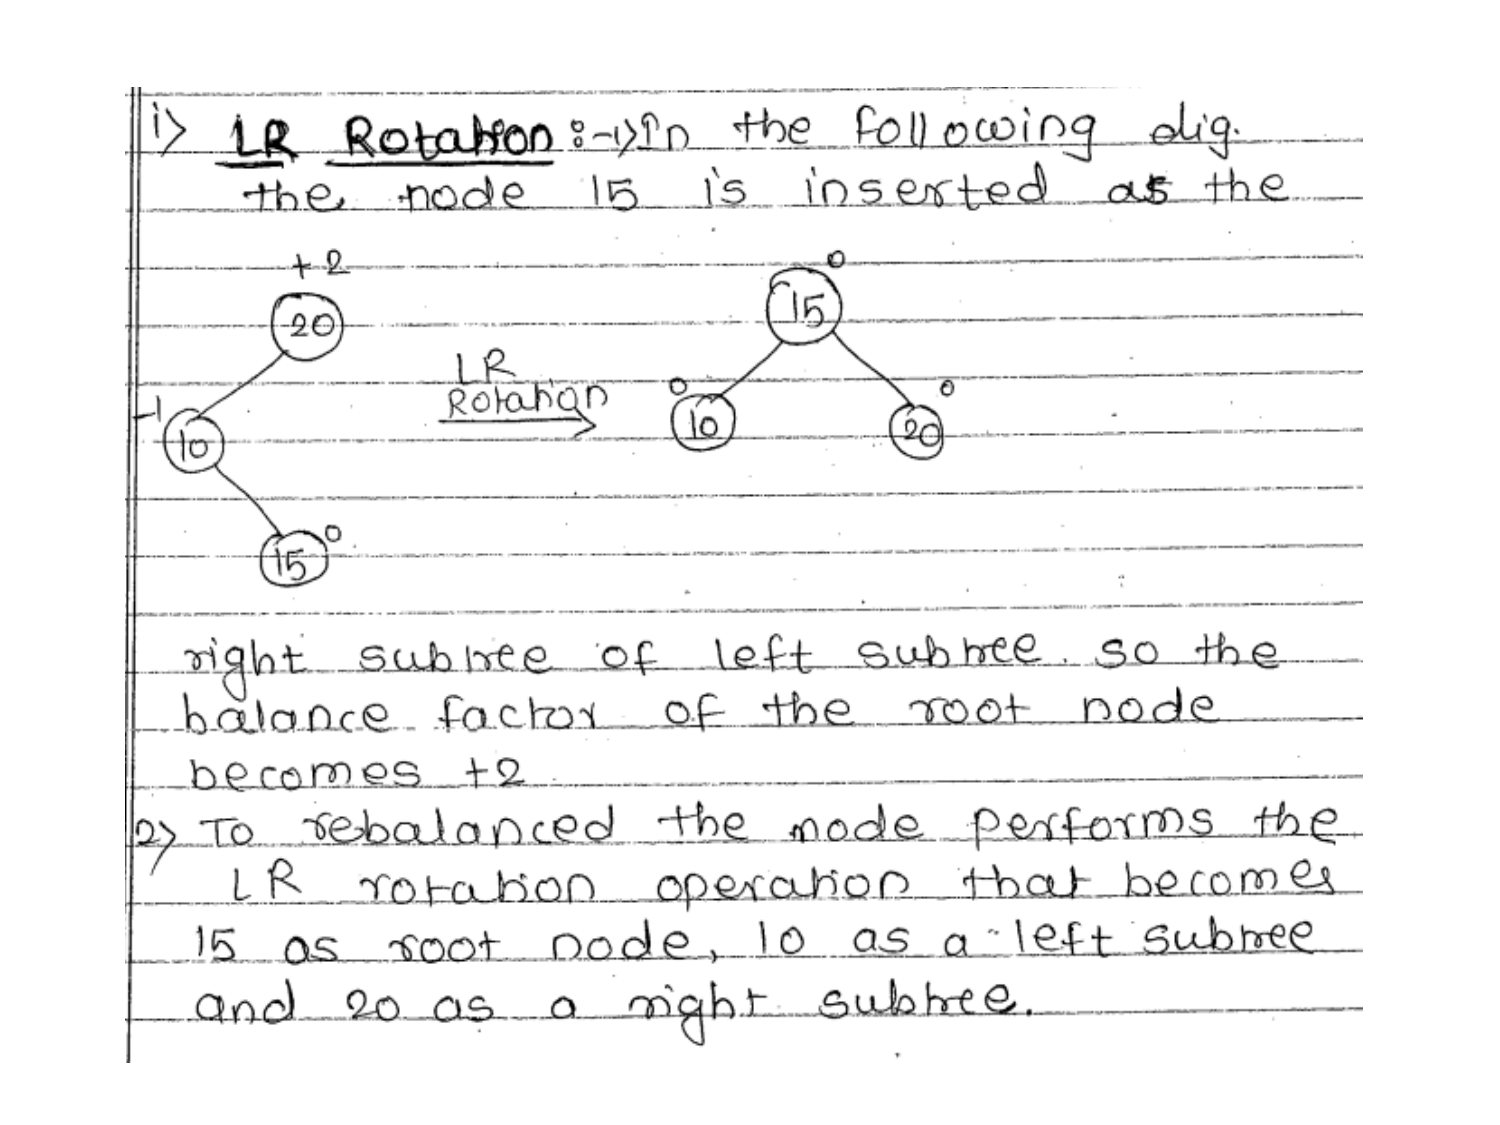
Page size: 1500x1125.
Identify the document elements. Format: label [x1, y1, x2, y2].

picture [124, 87, 1363, 1063]
